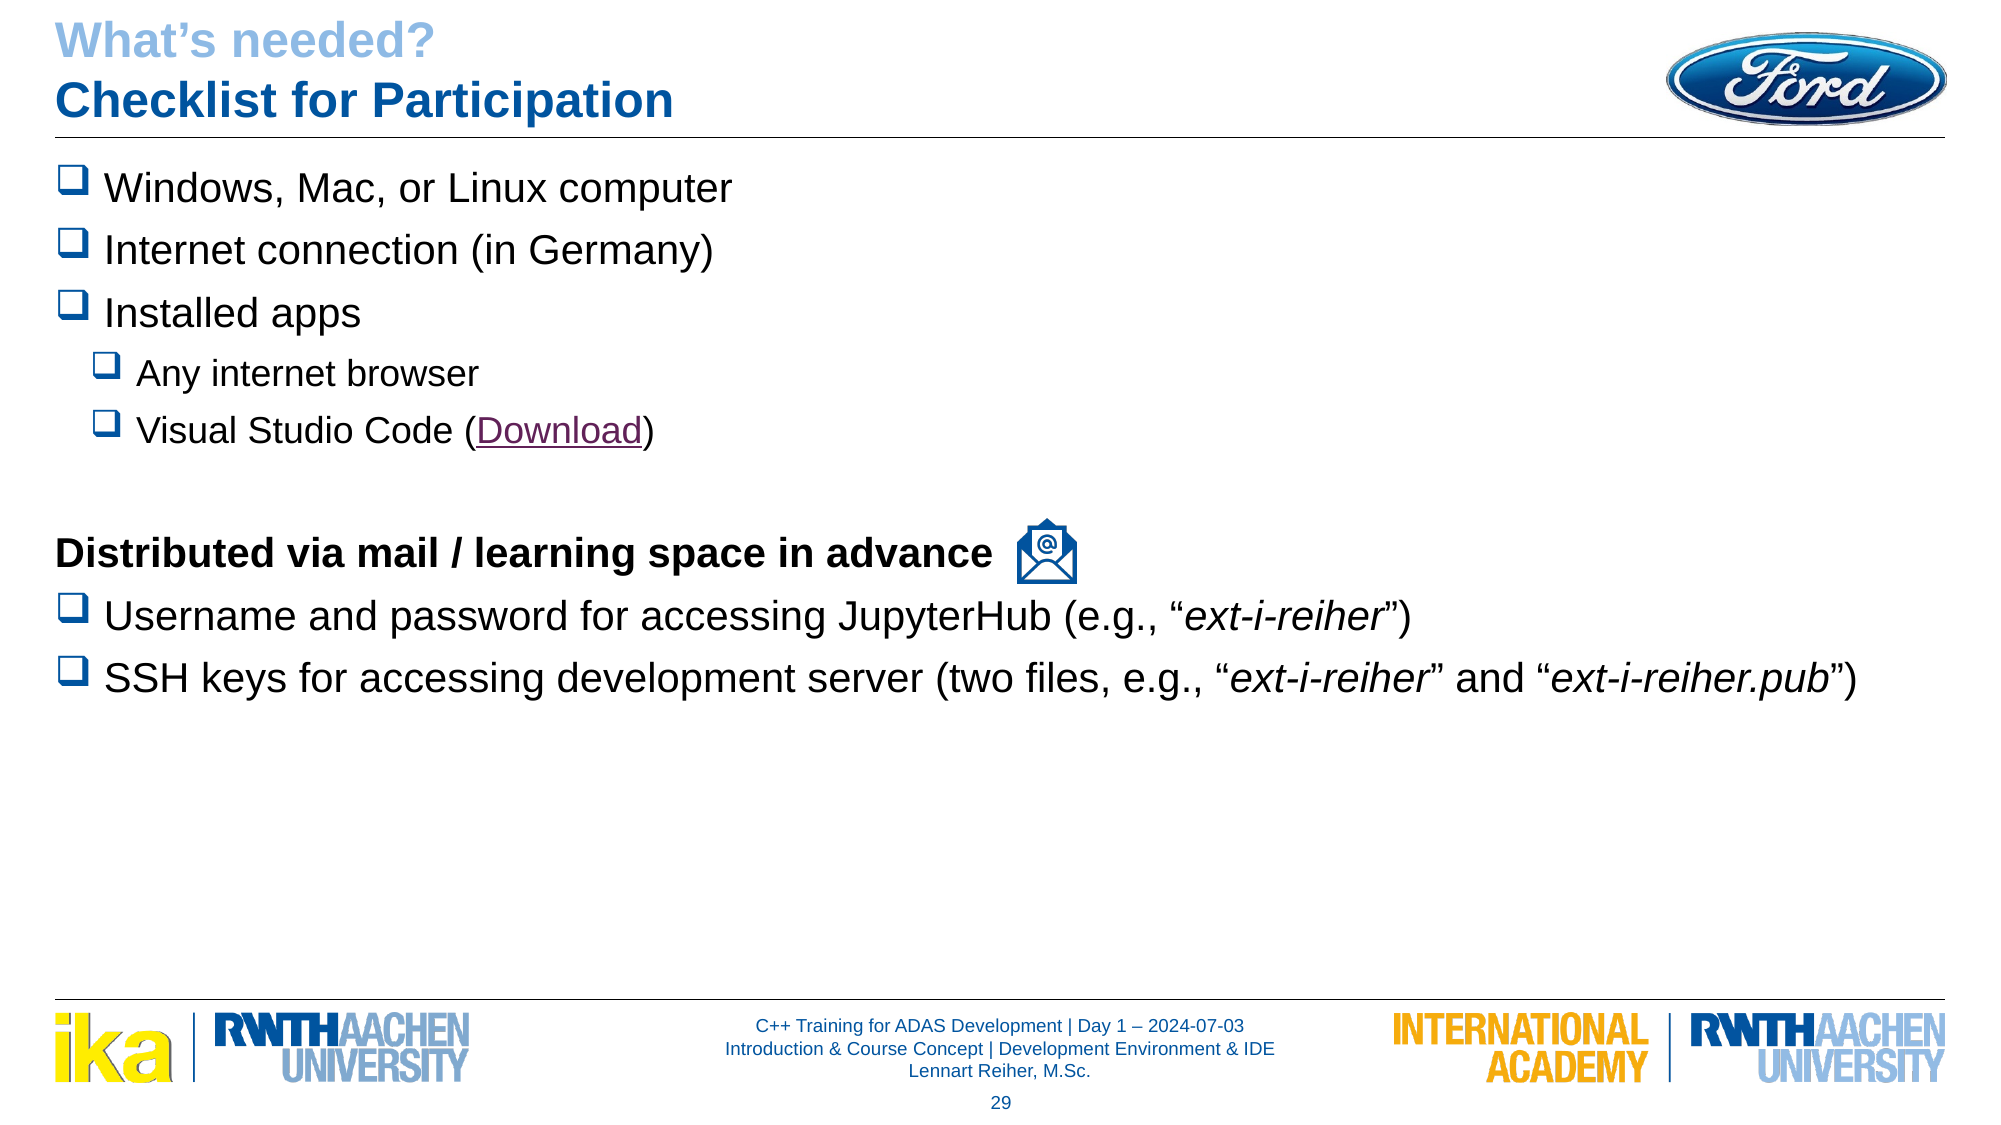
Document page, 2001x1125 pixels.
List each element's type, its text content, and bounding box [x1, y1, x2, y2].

list What’s needed? Checklist for Participation [55, 7, 1945, 129]
list Windows, Mac, or Linux computer Internet connection (in Germany) Installed apps Any internet browser Visual Studio Code (Download) Distributed via mail / learning space in advance Username and password for accessing JupyterHub (e.g., “ext-i-reiher”) SSH keys for accessing development server (two files, e.g., “ext-i-reiher” and “ext-i-reiher.pub”) [54, 160, 1945, 976]
slide_number 29 [962, 1082, 1040, 1122]
picture [55, 1012, 469, 1083]
picture [1011, 515, 1083, 587]
picture [1394, 1012, 1945, 1083]
